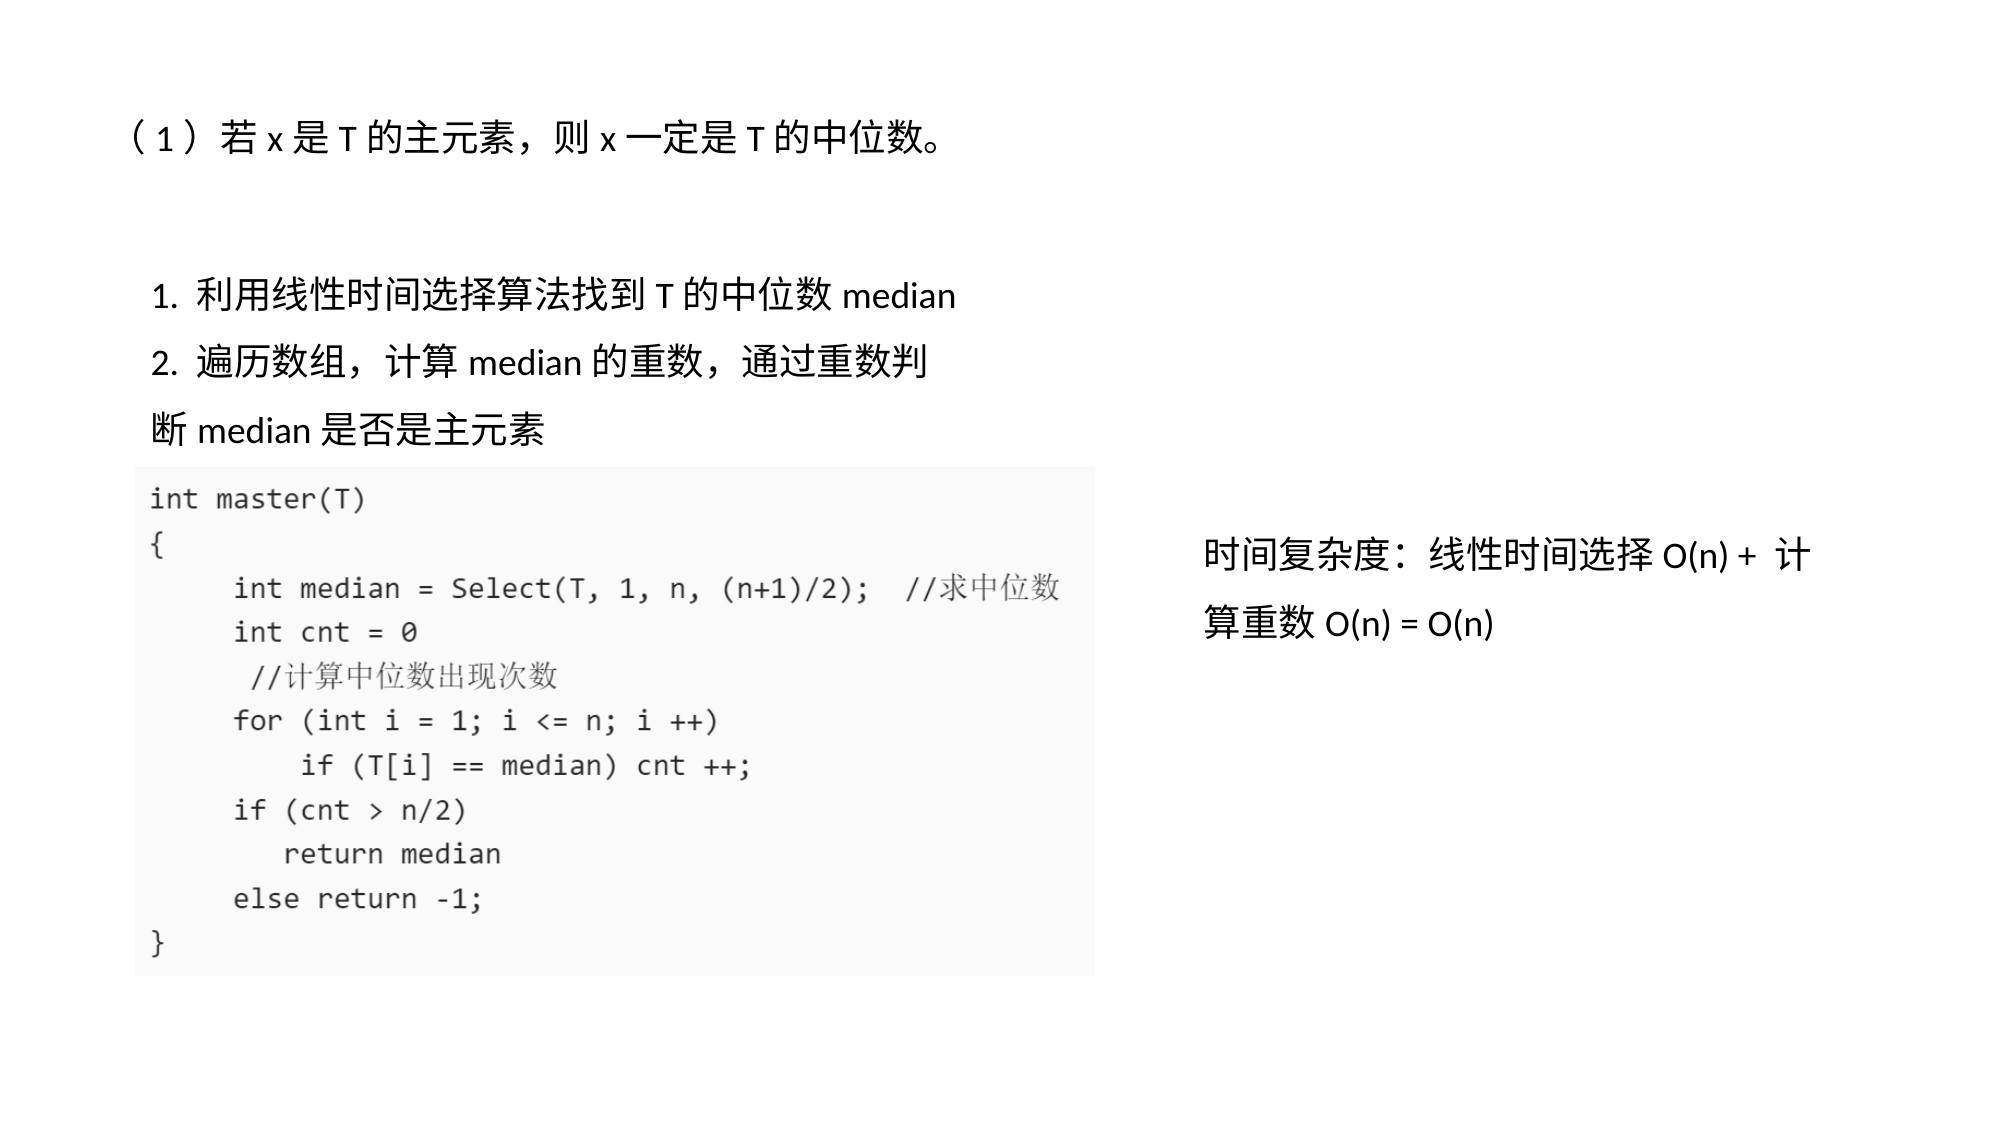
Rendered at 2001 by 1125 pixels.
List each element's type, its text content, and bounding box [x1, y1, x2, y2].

text_box 1. 利用线性时间选择算法找到T的中位数median 2. 遍历数组，计算median的重数，通过重数判断median是否是主元素 [135, 240, 978, 458]
text_box （1）若x是T的主元素，则x一定是T的中位数。 [93, 106, 1111, 166]
text_box 时间复杂度：线性时间选择O(n) + 计算重数O(n) = O(n) [1188, 501, 1856, 651]
picture [135, 467, 1096, 977]
